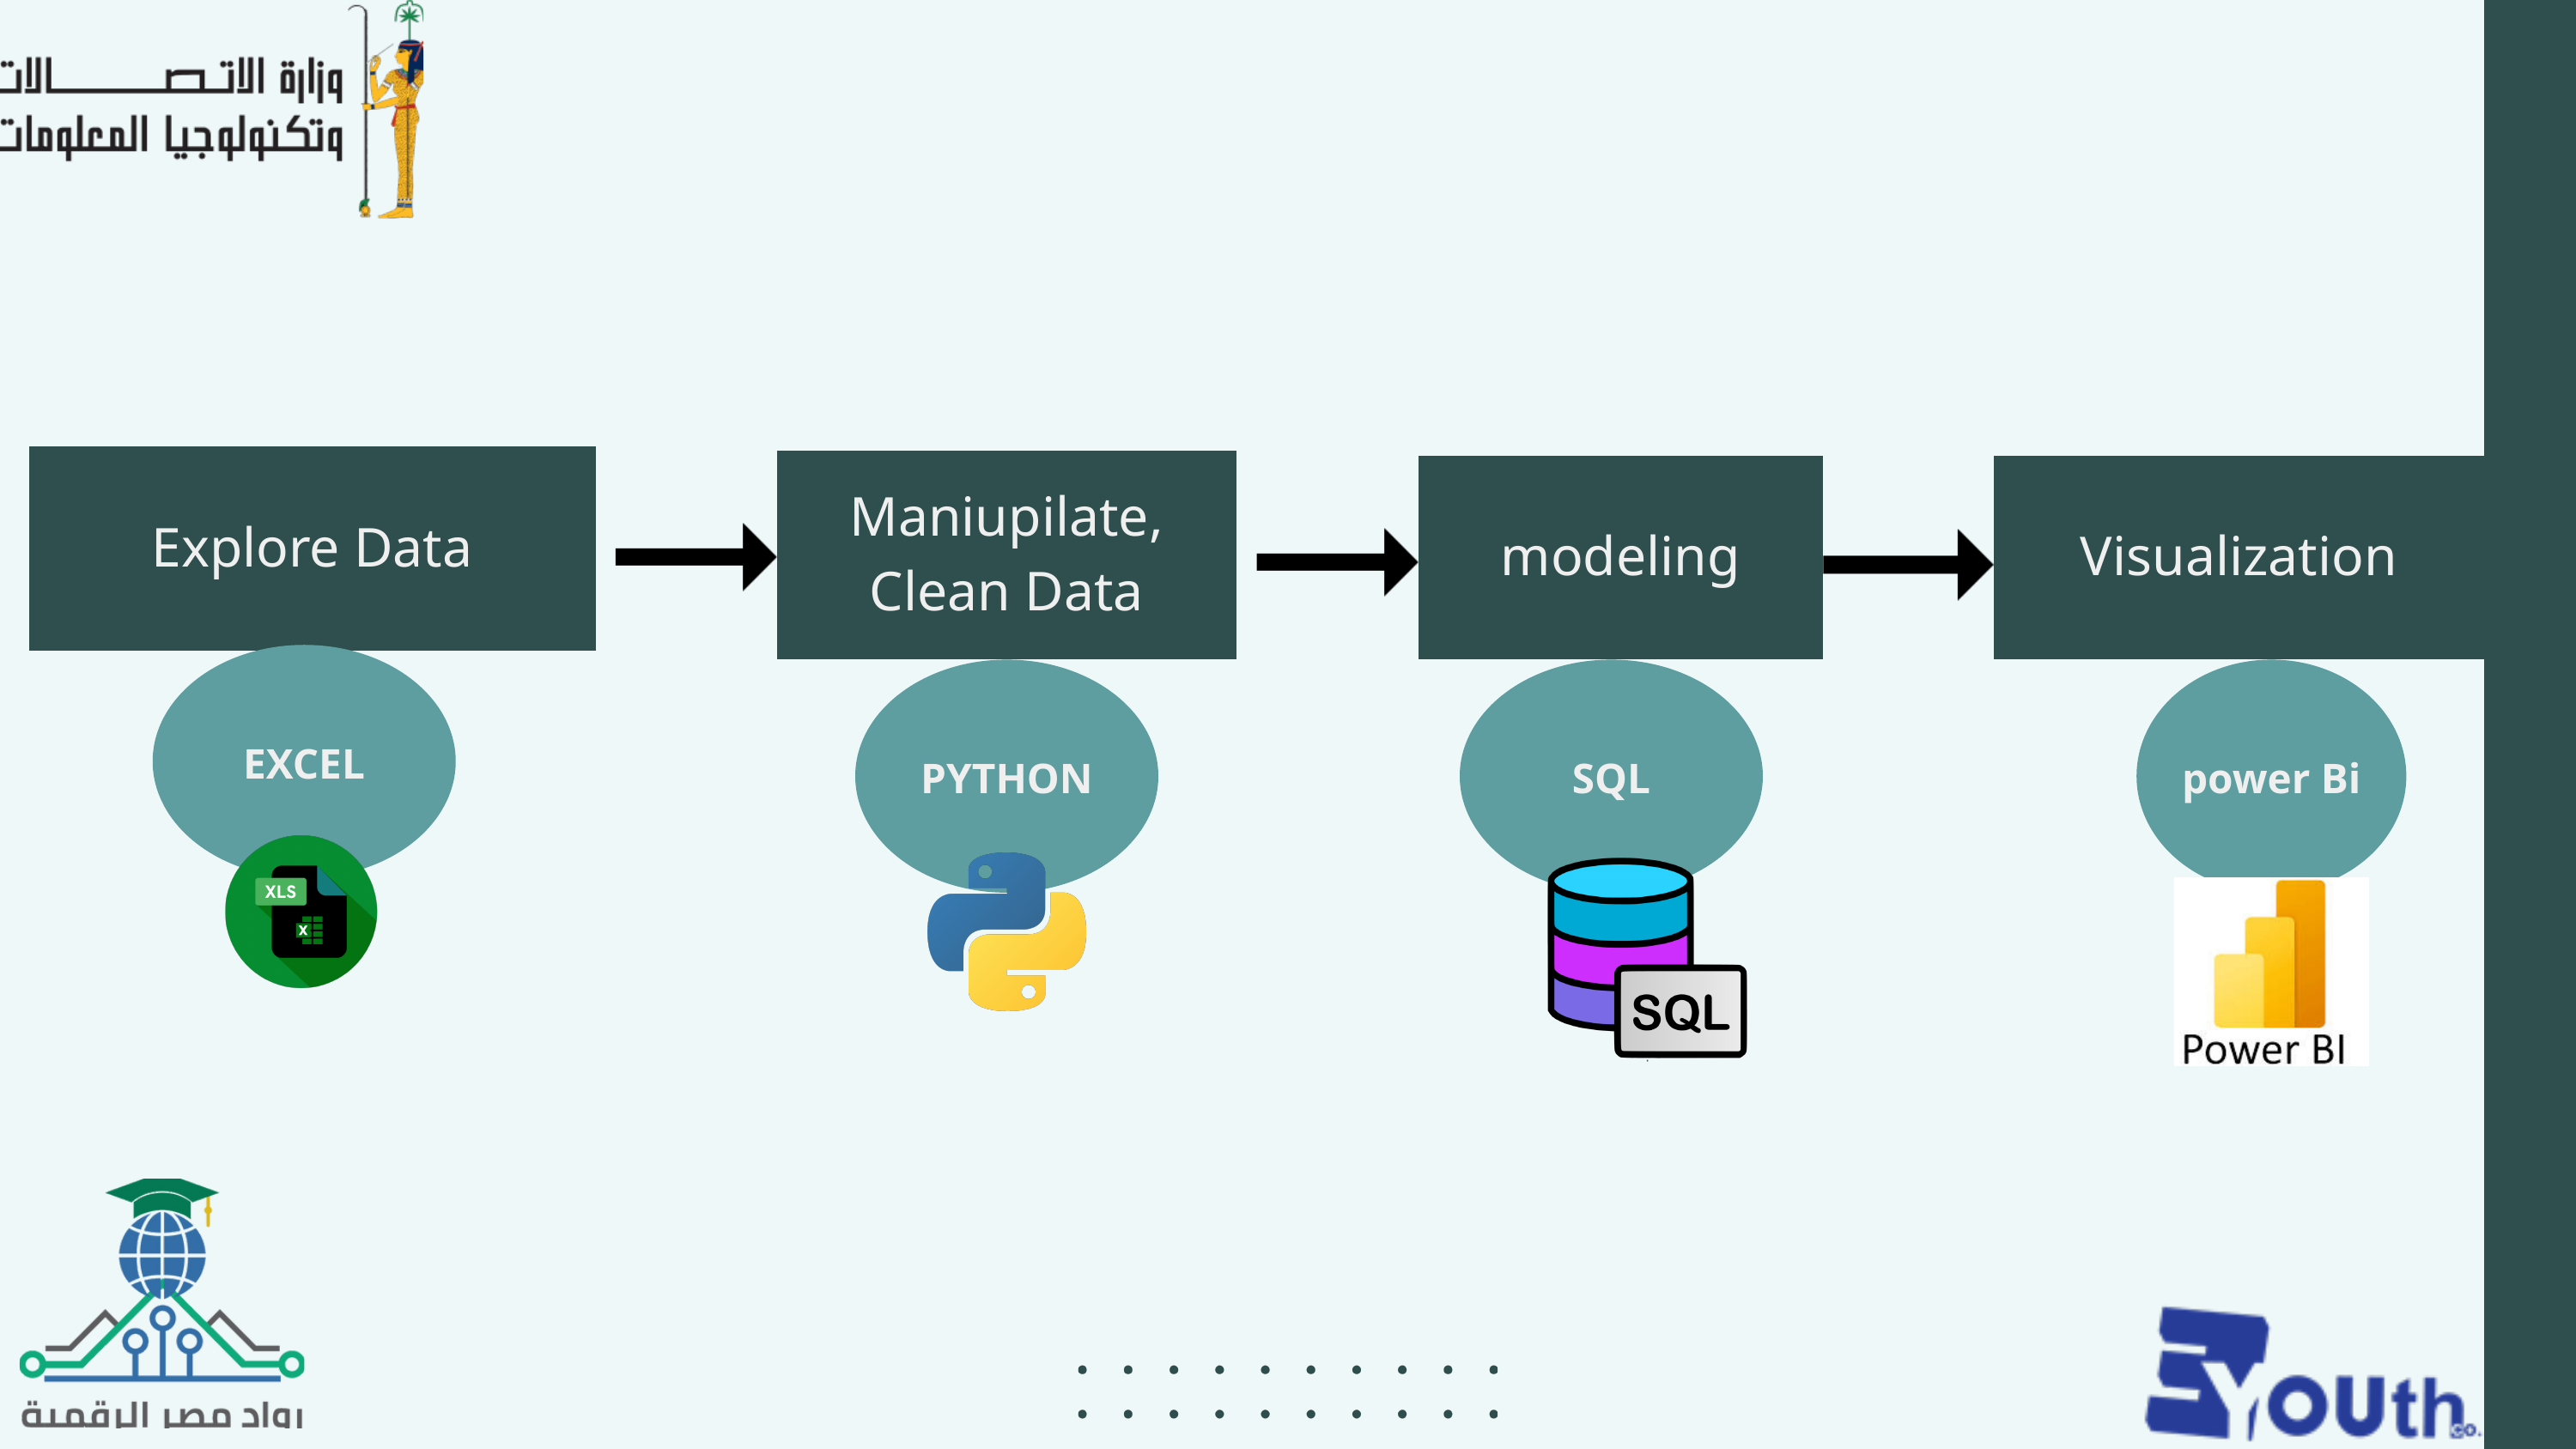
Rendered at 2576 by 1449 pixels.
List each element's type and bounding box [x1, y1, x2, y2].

text_box [854, 659, 1159, 894]
text_box [1256, 528, 1413, 597]
text_box [1078, 1365, 1498, 1449]
text_box [927, 912, 1086, 1011]
text_box [1459, 659, 1764, 894]
text_box [152, 644, 456, 878]
text_box [2173, 912, 2370, 1066]
text_box [615, 523, 772, 591]
text_box [225, 912, 383, 994]
text_box [2136, 659, 2407, 894]
text_box [1826, 529, 1989, 601]
text_box [1993, 455, 2485, 660]
text_box [0, 0, 424, 219]
text_box [19, 1179, 305, 1428]
text_box [28, 446, 596, 651]
text_box [1530, 912, 1763, 1063]
text_box [0, 791, 2576, 903]
text_box [2136, 1303, 2494, 1449]
text_box [1418, 455, 1824, 660]
text_box [776, 450, 1237, 660]
